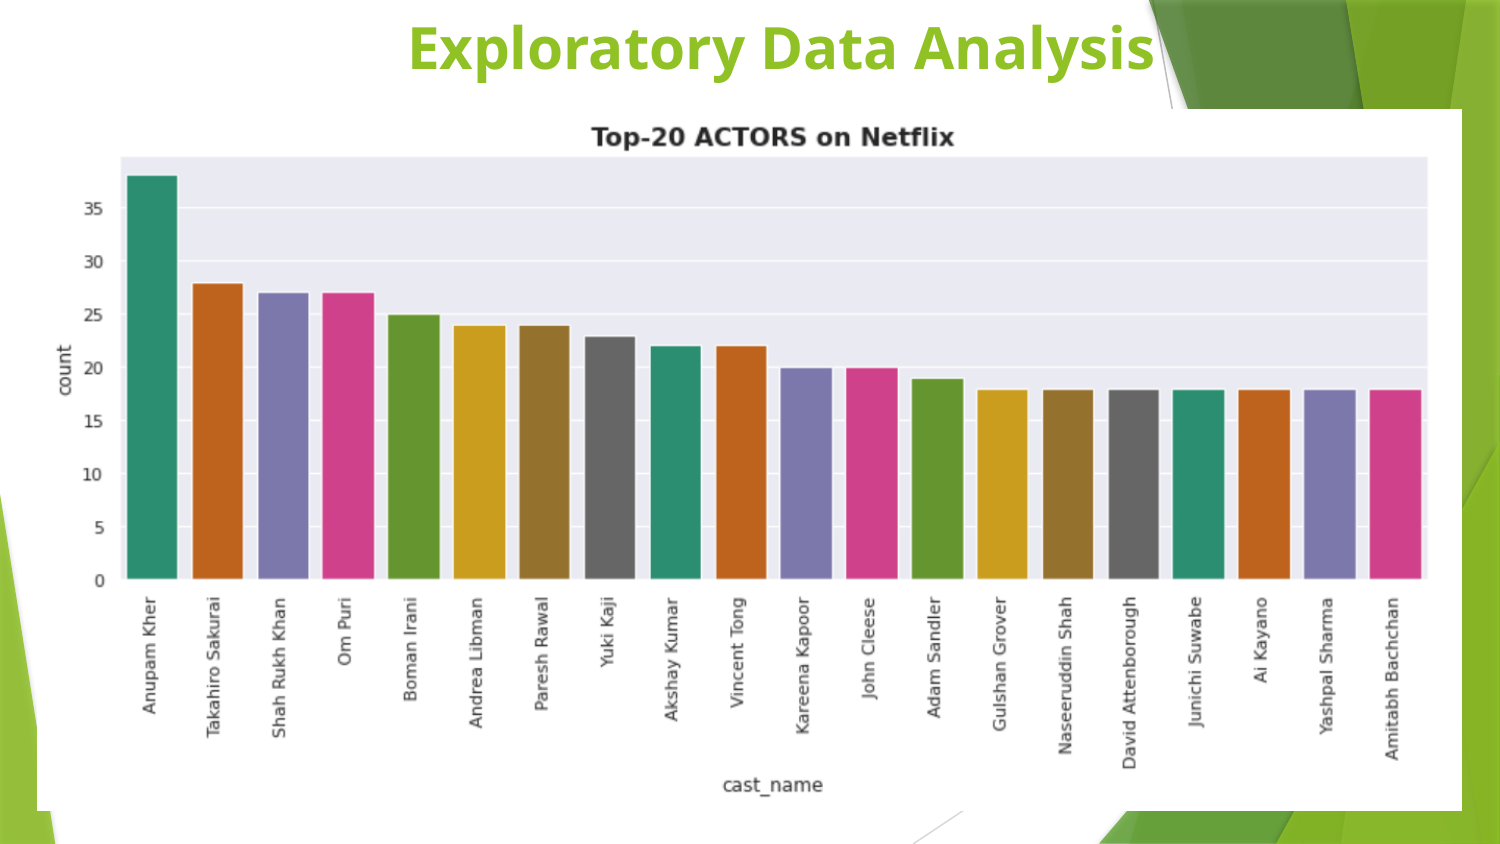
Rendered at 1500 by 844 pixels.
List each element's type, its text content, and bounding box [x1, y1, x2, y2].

picture [37, 108, 1463, 811]
text_box Exploratory Data Analysis [87, 3, 1338, 89]
